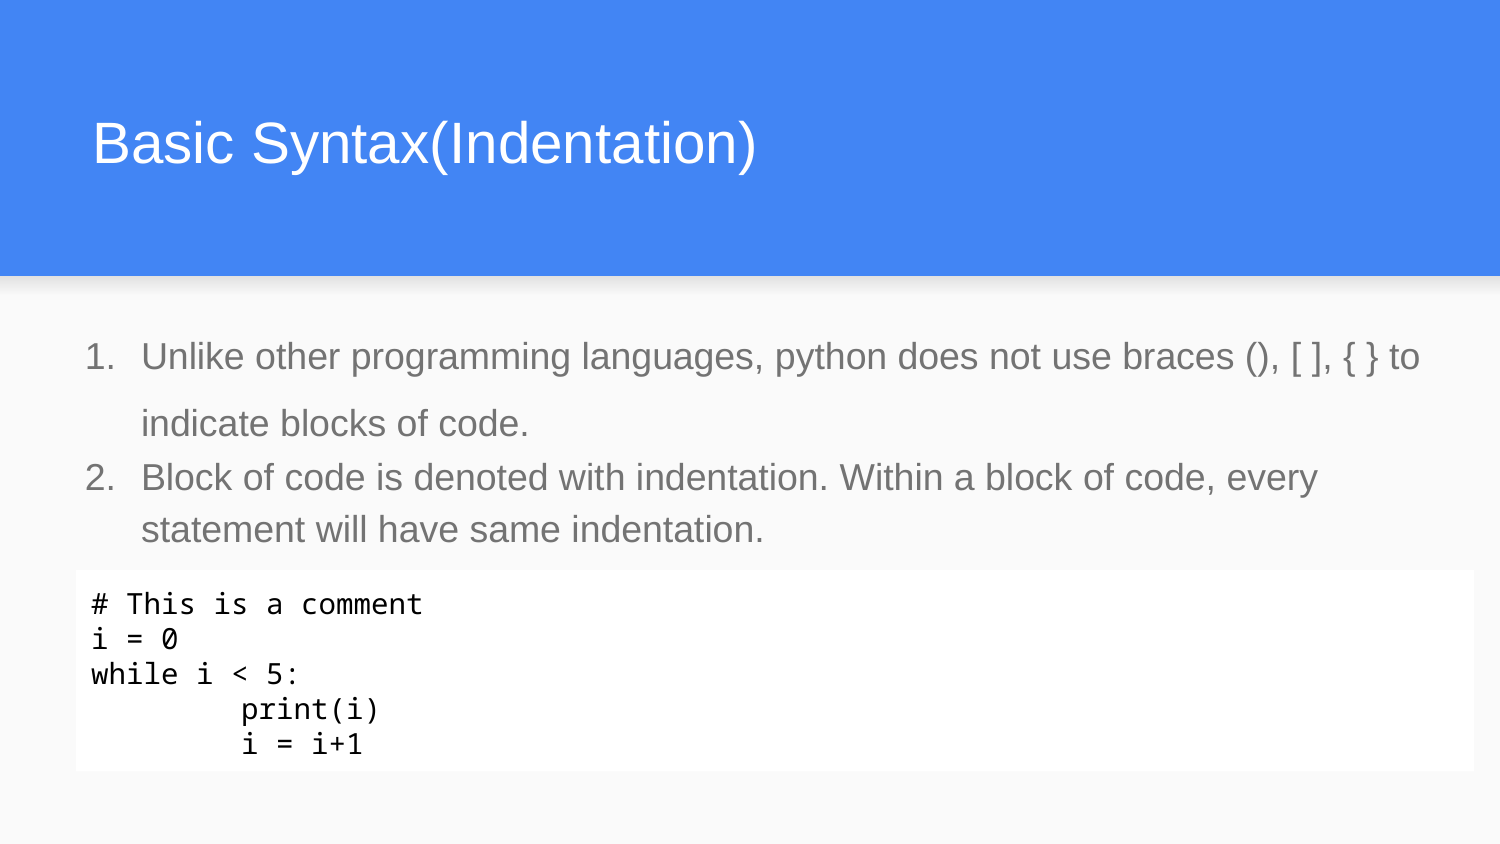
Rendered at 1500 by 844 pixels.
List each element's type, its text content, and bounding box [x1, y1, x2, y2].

list # This is a comment i = 0 while i < 5: print(i) i = i+1 [76, 570, 1474, 772]
title Basic Syntax(Indentation) [77, 90, 1427, 190]
list Unlike other programming languages, python does not use braces (), [ ], { } to indicate blocks of code. Block of code is denoted with indentation. Within a block of code, every statement will have same indentation. [51, 310, 1449, 557]
